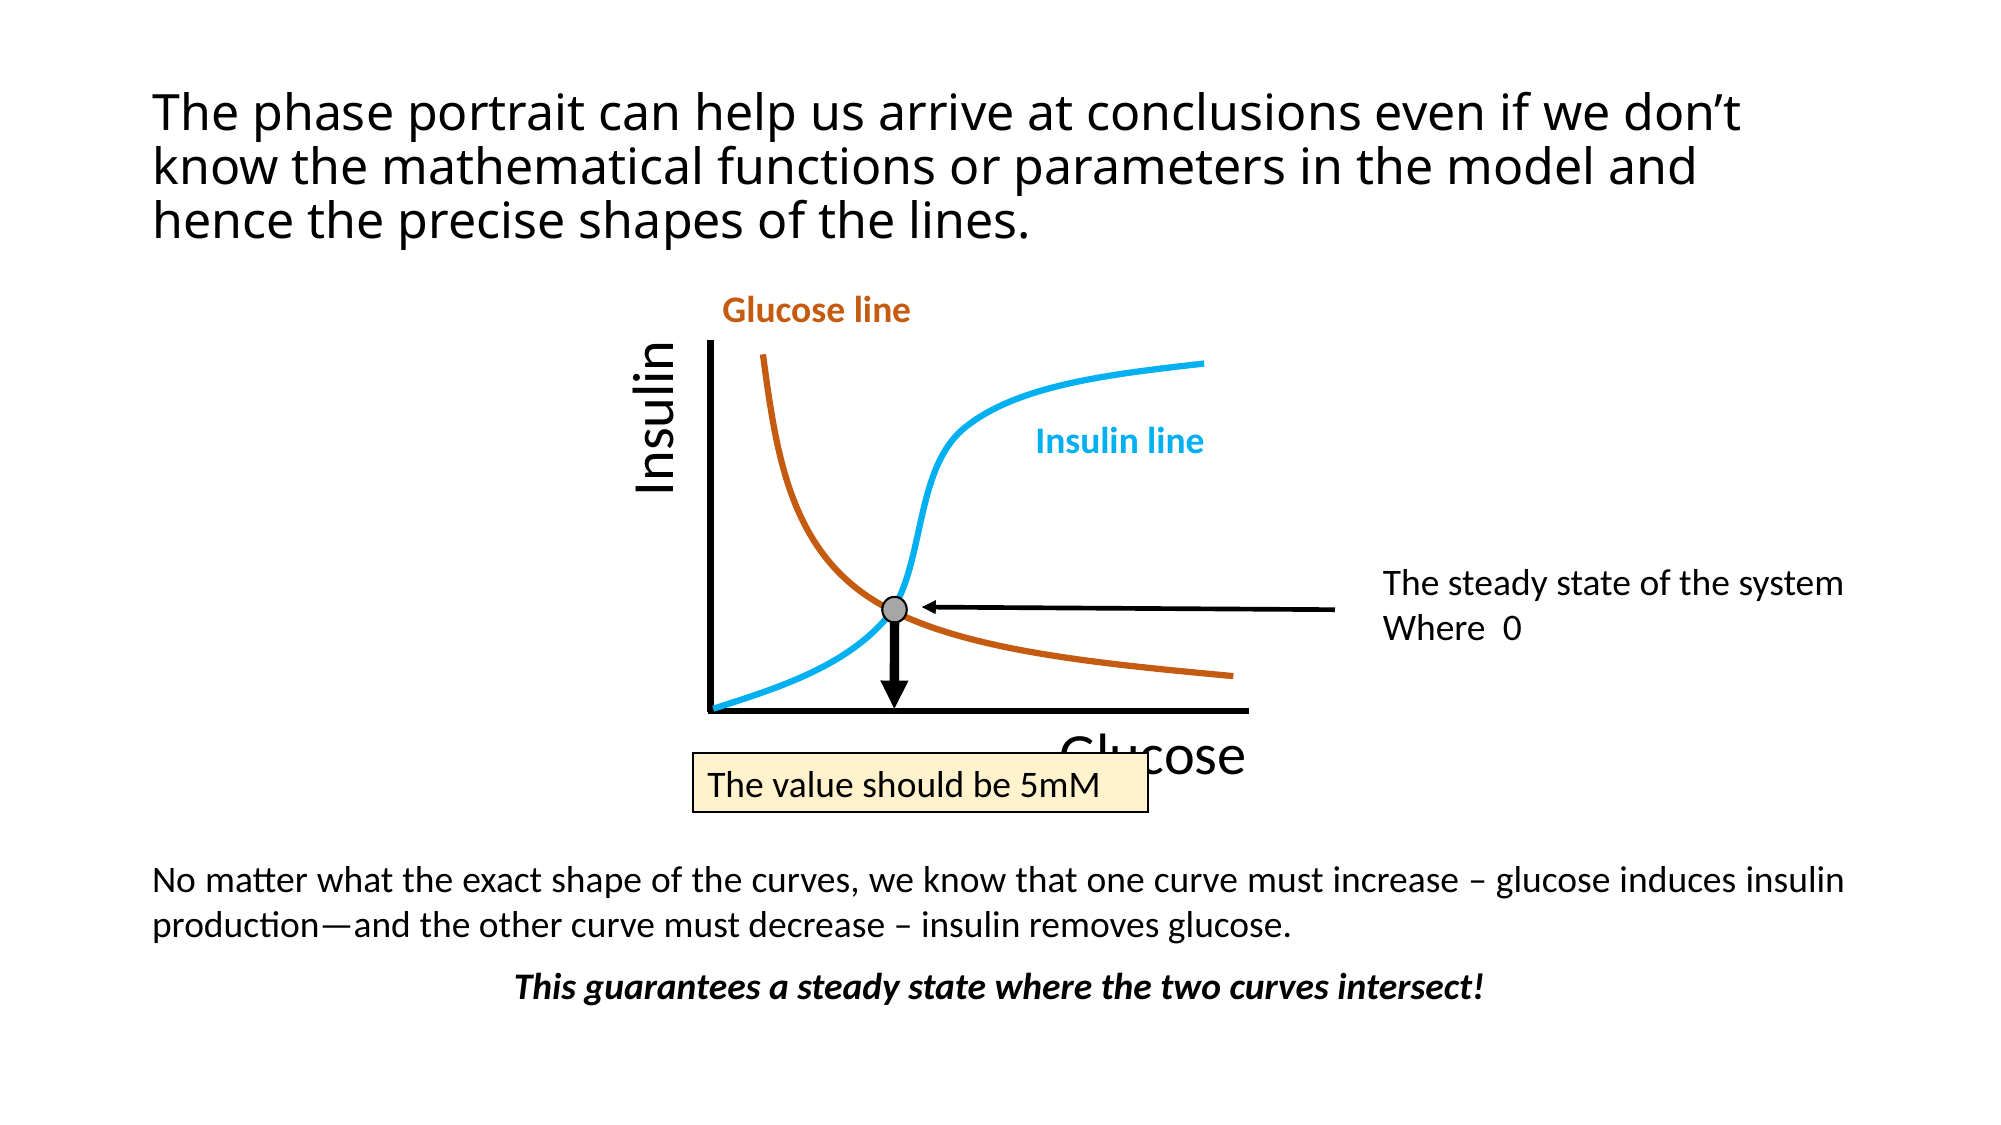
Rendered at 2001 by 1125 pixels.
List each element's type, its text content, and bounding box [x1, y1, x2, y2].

title The phase portrait can help us arrive at conclusions even if we don’t know the mathematical functions or parameters in the model and hence the precise shapes of the lines. [137, 59, 1863, 278]
text_box The value should be 5mM [692, 795, 1149, 813]
text_box No matter what the exact shape of the curves, we know that one curve must increase – glucose induces insulin production—and the other curve must decrease – insulin removes glucose. This guarantees a steady state where the two curves intersect! [137, 848, 1863, 1015]
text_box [608, 277, 1263, 795]
